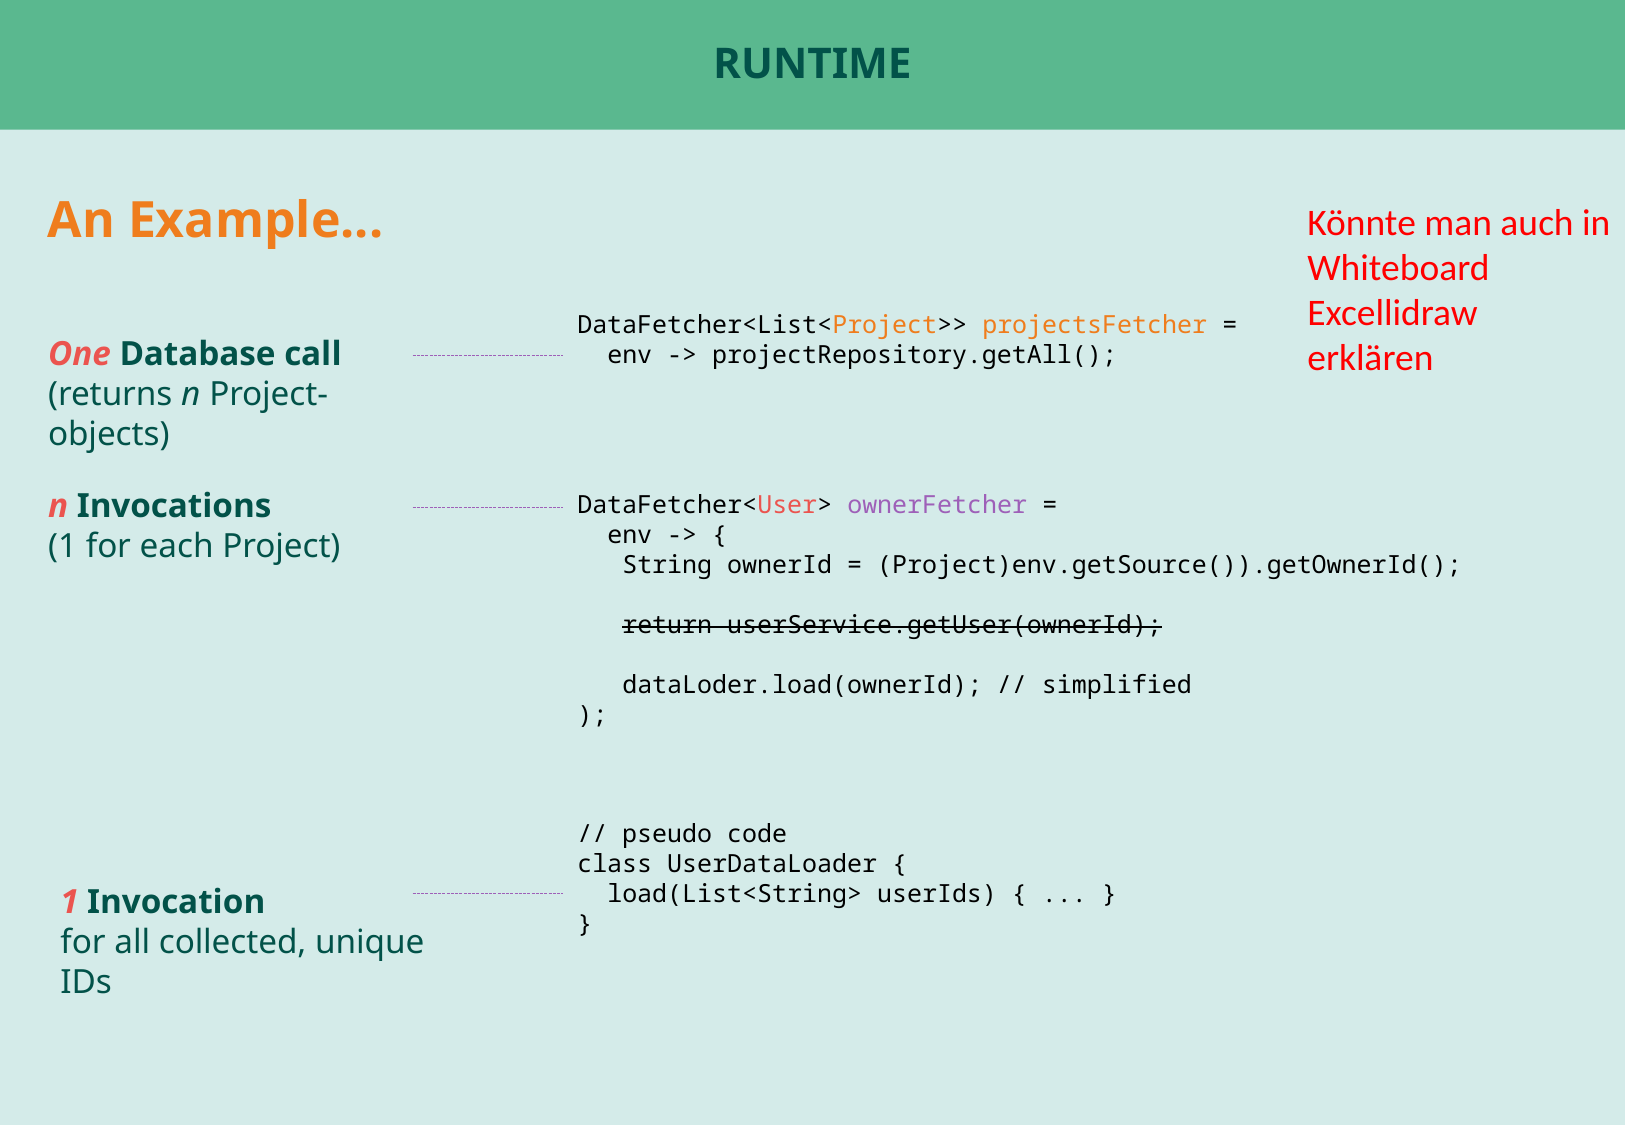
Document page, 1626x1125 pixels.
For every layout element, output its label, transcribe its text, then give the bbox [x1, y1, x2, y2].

text_box DataFetcher<List<Project>> projectsFetcher = env -> projectRepository.getAll(); DataFetcher<User> ownerFetcher = env -> { String ownerId = (Project)env.getSource()).getOwnerId(); return userService.getUser(ownerId); dataLoder.load(ownerId); // simplified ); // pseudo code class UserDataLoader { load(List<String> userIds) { ... } } [562, 301, 1625, 1006]
text_box n Invocations (1 for each Project) [33, 476, 434, 572]
title Runtime [0, 0, 1625, 130]
text_box 1 Invocation for all collected, unique IDs [45, 873, 447, 1008]
text_box An Example... [33, 168, 1592, 255]
text_box Könnte man auch in Whiteboard Excellidraw erklären [1292, 190, 1625, 386]
text_box One Database call (returns n Project-objects) [33, 324, 434, 460]
